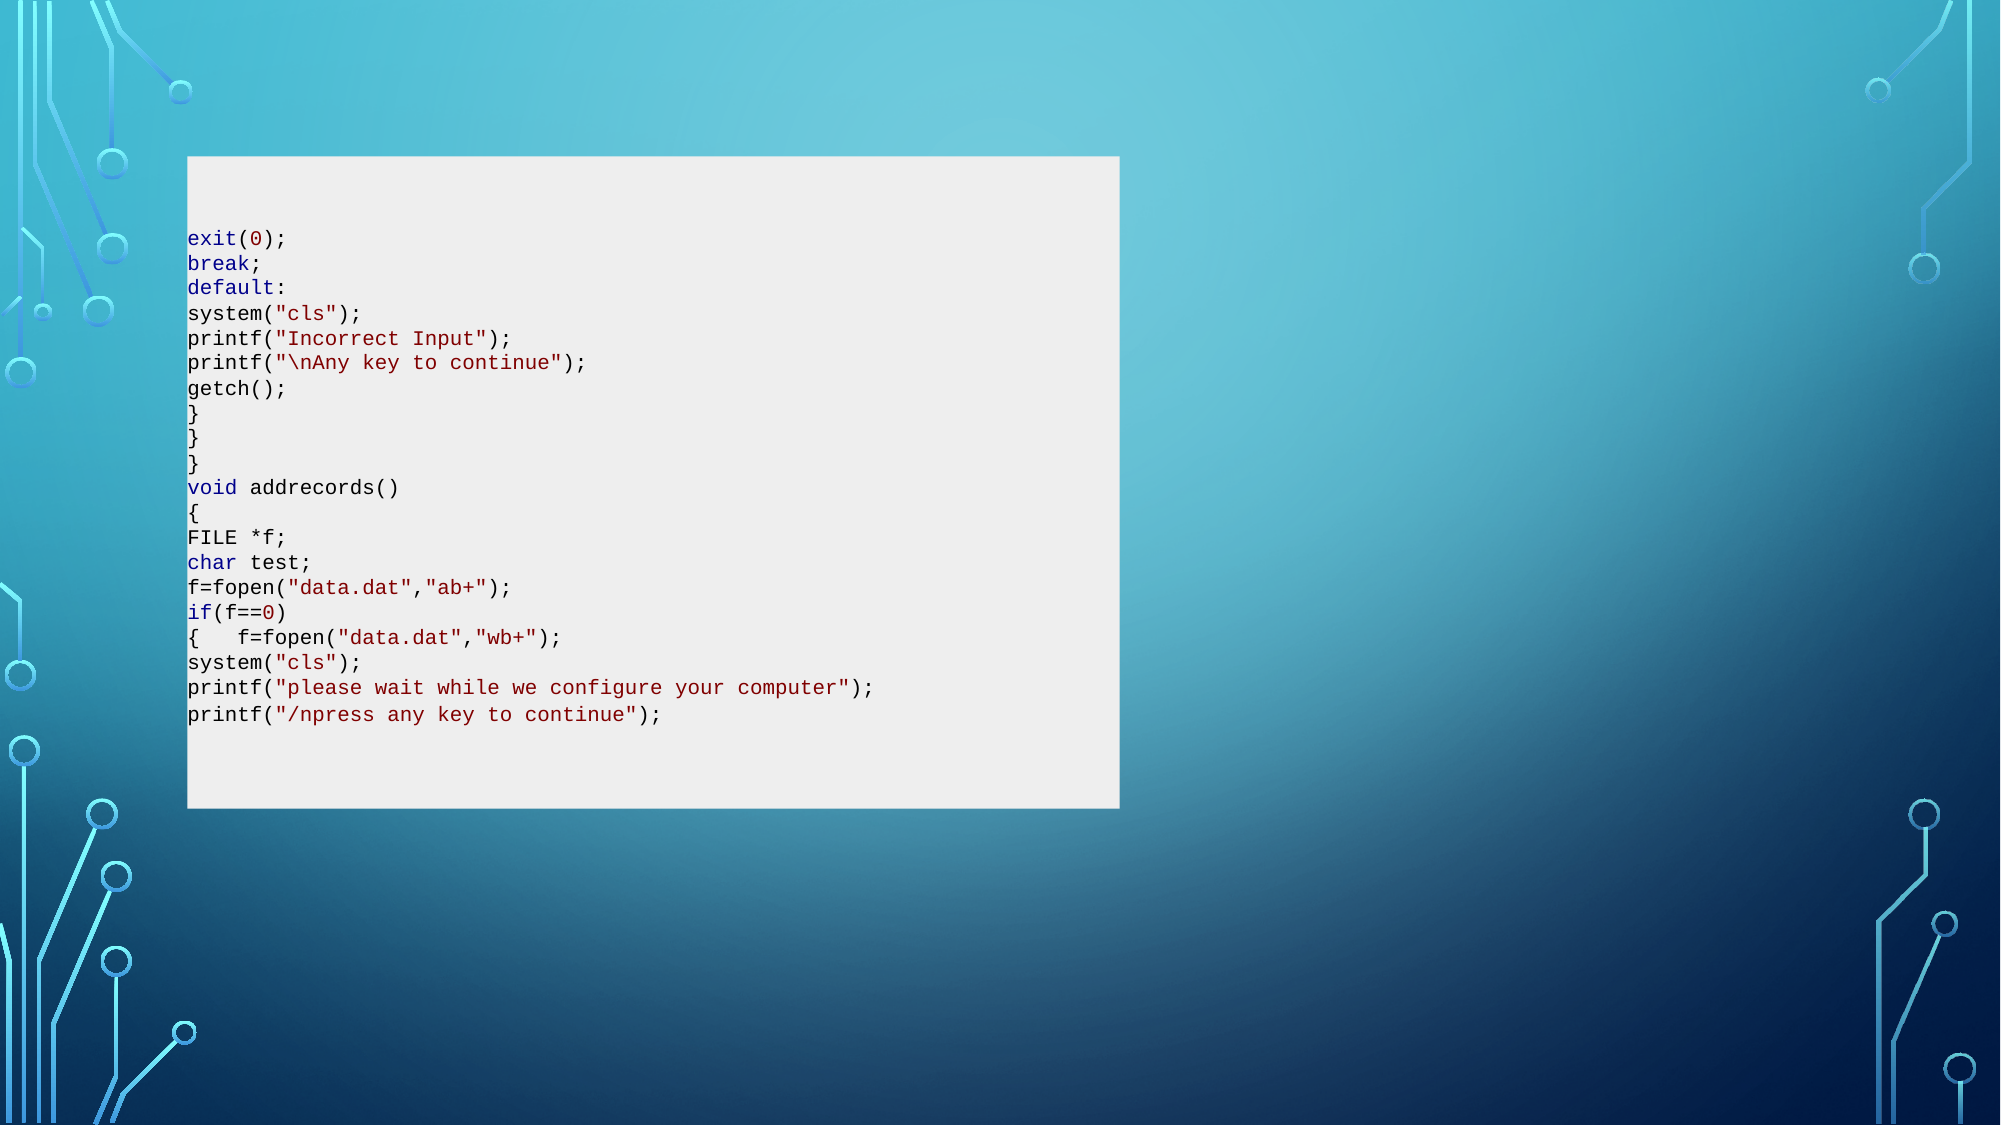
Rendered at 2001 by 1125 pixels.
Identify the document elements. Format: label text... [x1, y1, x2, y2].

list exit(0); break; default: system("cls"); printf("Incorrect Input"); printf("\nAny key to continue"); getch(); } } } void addrecords() { FILE *f; char test; f=fopen("data.dat","ab+"); if(f==0) { f=fopen("data.dat","wb+"); system("cls"); printf("please wait while we configure your computer"); printf("/npress any key to continue"); [187, 156, 1120, 809]
